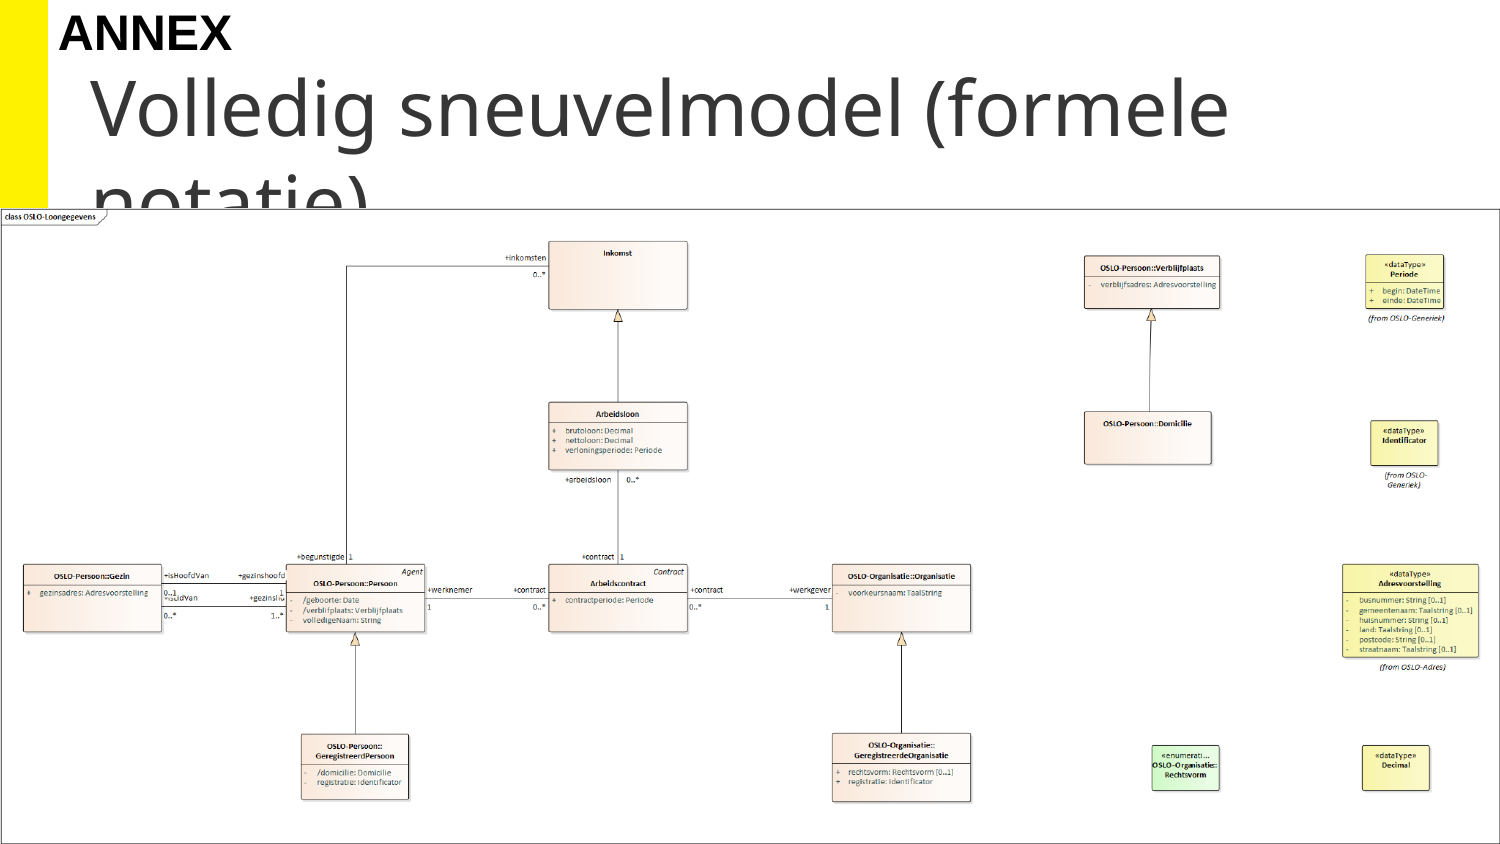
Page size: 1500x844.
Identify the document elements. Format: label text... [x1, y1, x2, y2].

text_box ANNEX [42, 0, 536, 76]
title Volledig sneuvelmodel (formele notatie) [75, 42, 1486, 181]
picture [0, 208, 1500, 844]
